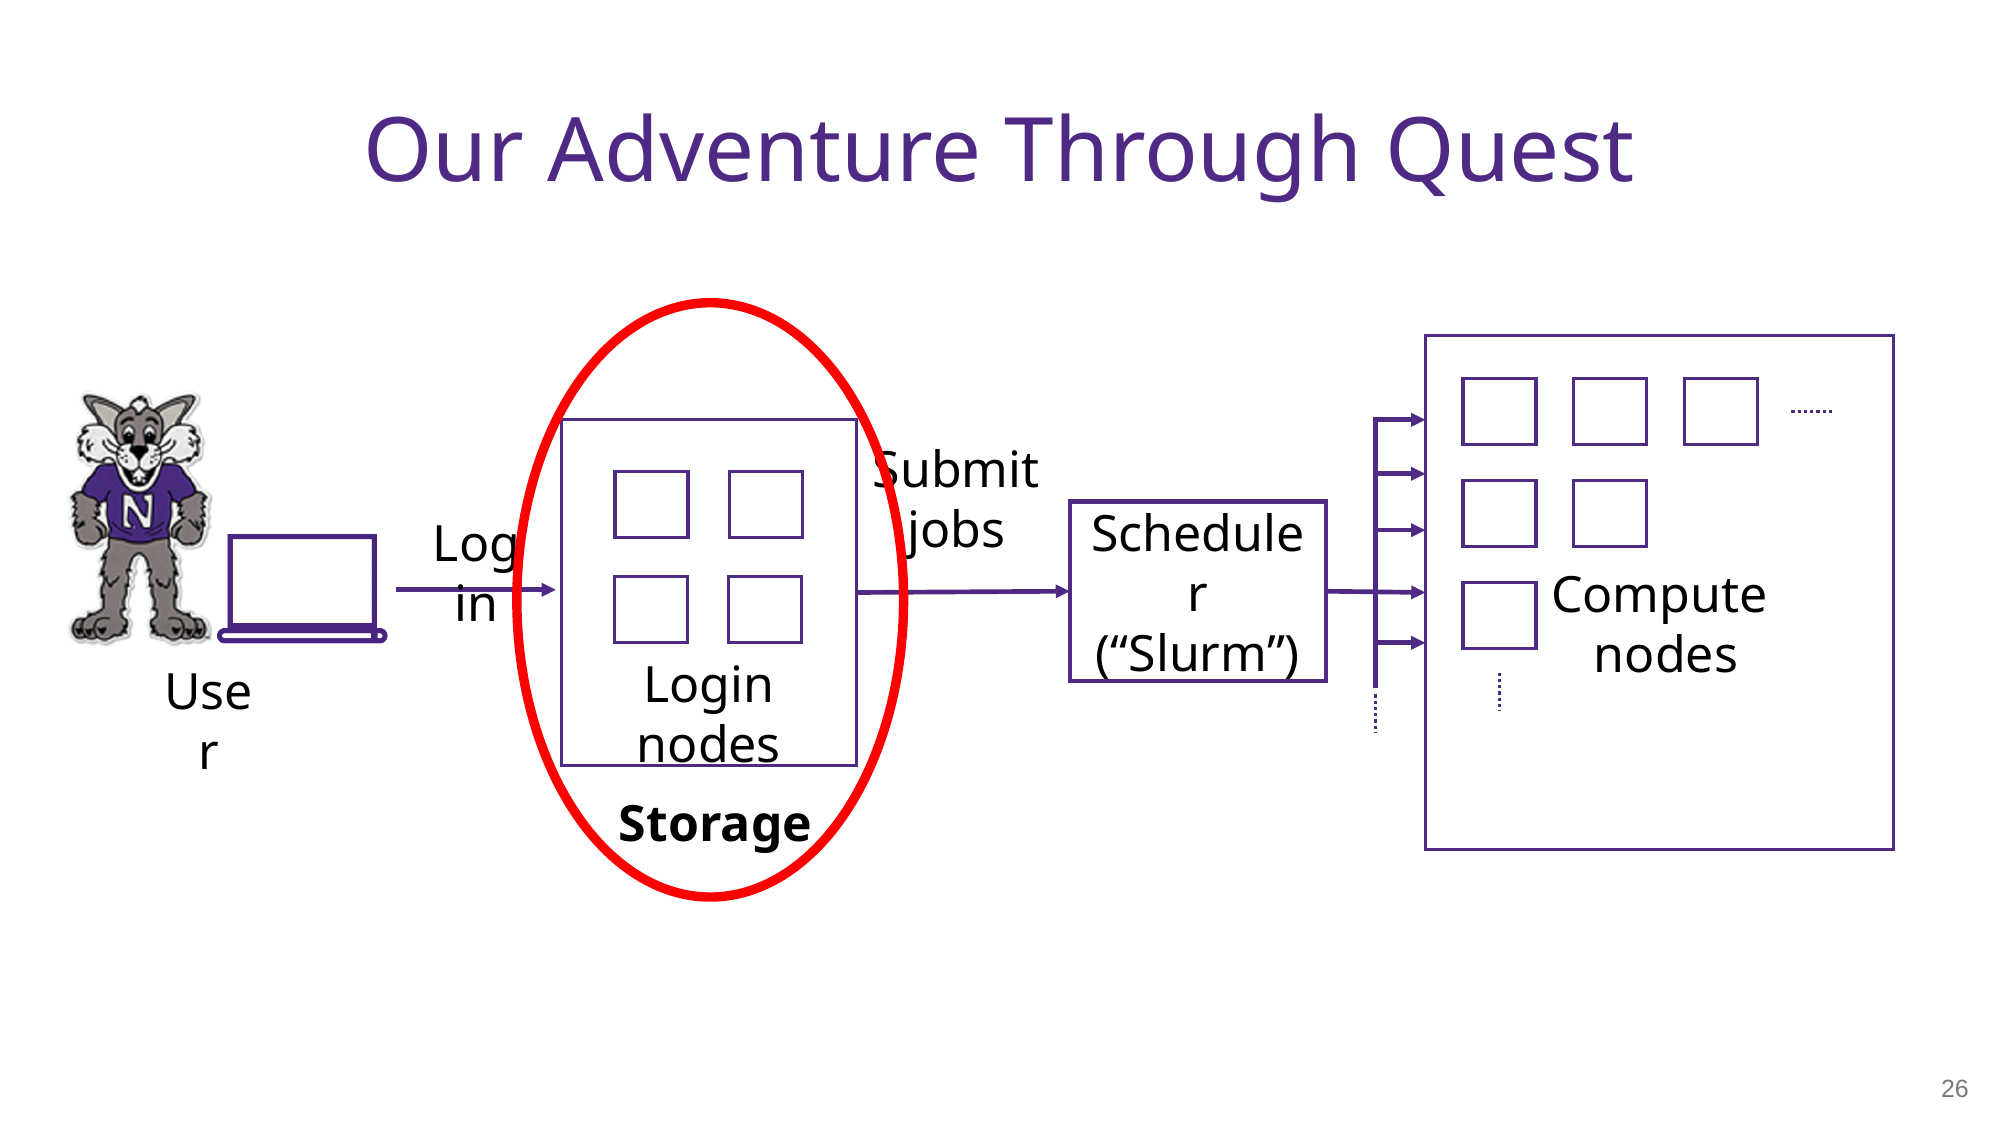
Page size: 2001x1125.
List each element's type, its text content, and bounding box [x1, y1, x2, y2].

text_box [1325, 590, 1375, 594]
text_box Storage [598, 845, 616, 862]
text_box Log in [397, 501, 526, 589]
text_box Submit jobs [870, 427, 1063, 568]
text_box [1572, 479, 1648, 548]
text_box Scheduler (“Slurm”) [1068, 500, 1328, 683]
text_box Storage [805, 781, 883, 862]
picture [55, 385, 397, 684]
text_box [1461, 377, 1538, 446]
text_box Compute nodes [1424, 334, 1895, 851]
text_box [1572, 377, 1648, 446]
text_box [1683, 377, 1759, 446]
text_box User [138, 652, 279, 790]
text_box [1377, 590, 1426, 594]
title Our Adventure Through Quest [33, 27, 1967, 278]
text_box [1461, 479, 1538, 548]
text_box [856, 590, 1071, 594]
text_box [515, 301, 905, 899]
text_box [1461, 581, 1538, 650]
text_box Log in [397, 591, 517, 642]
slide_number 26 [1517, 1057, 1984, 1118]
